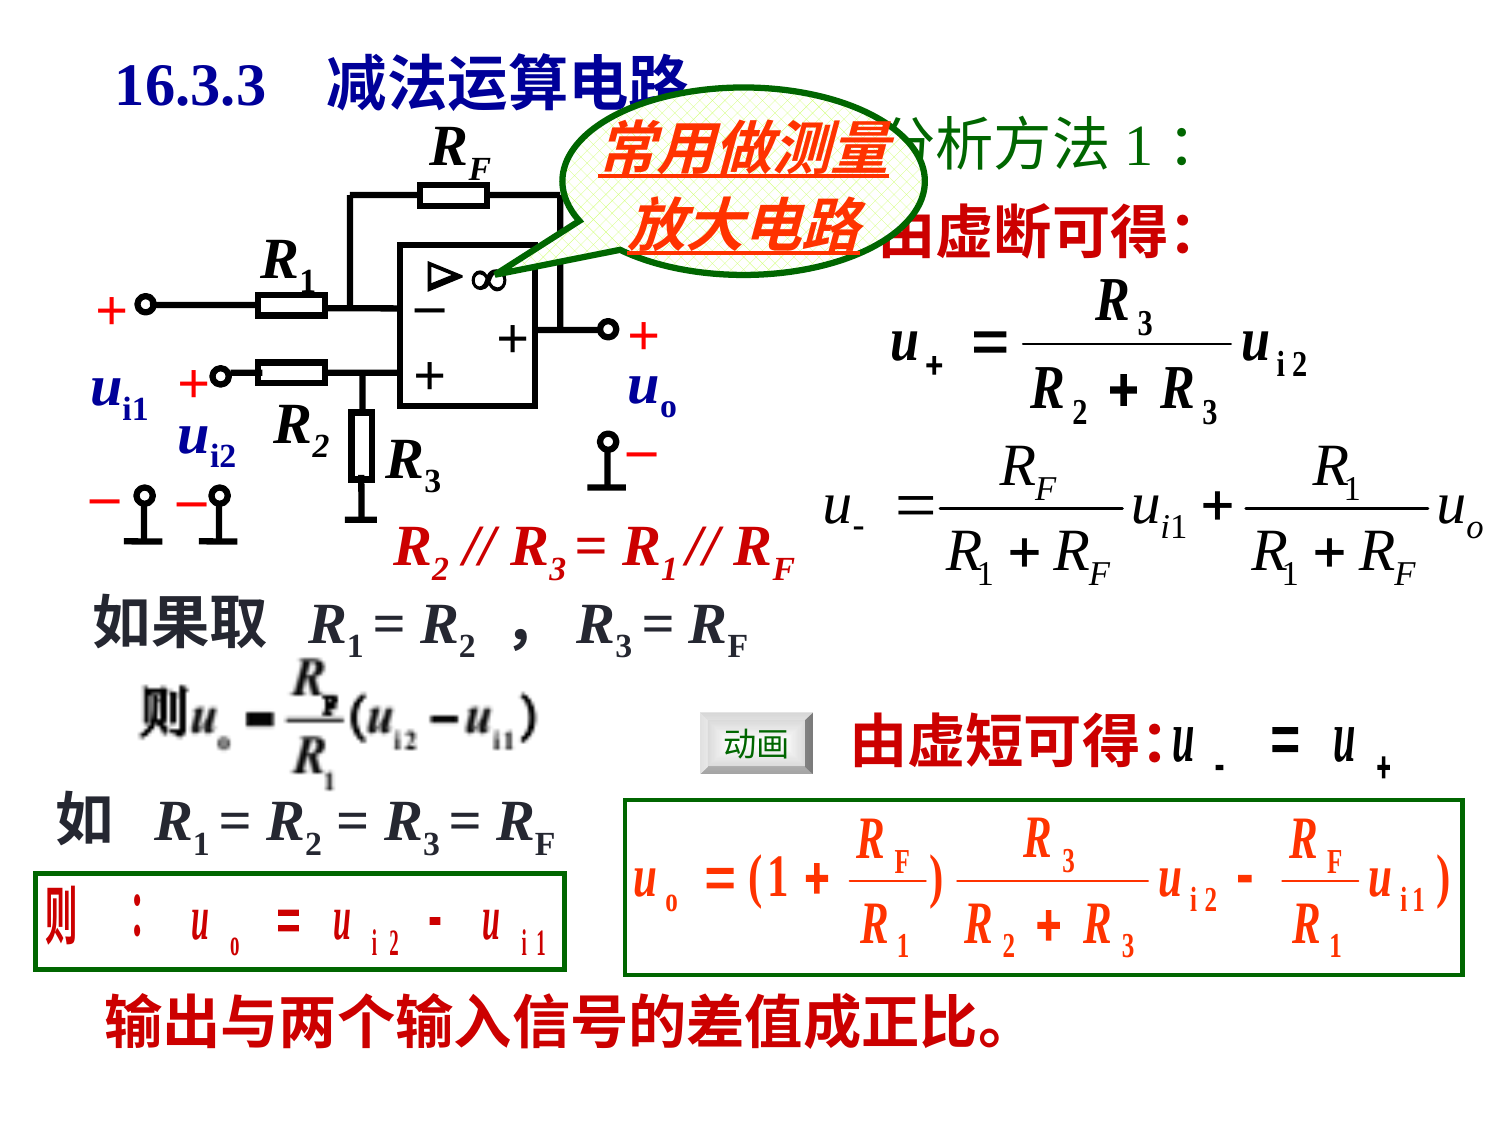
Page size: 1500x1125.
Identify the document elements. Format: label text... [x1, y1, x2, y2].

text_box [834, 687, 1413, 788]
text_box 由虚断可得： [862, 187, 1288, 273]
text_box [740, 544, 760, 581]
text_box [75, 99, 725, 542]
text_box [624, 800, 1464, 975]
text_box 动画 [699, 712, 814, 775]
text_box R2 // R3 = R1 // RF [378, 500, 811, 595]
text_box 如果取 R1 = R2 ，R3 = RF [37, 577, 850, 672]
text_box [702, 713, 811, 720]
text_box 输出与两个输入信号的差值成正比。 [89, 977, 1052, 1063]
title 16.3.3 减法运算电路 [99, 37, 1126, 109]
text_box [133, 639, 542, 798]
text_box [880, 256, 1317, 428]
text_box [815, 428, 1495, 598]
text_box 如 R1 = R2 = R3 = RF [0, 774, 638, 870]
text_box 常用做测量 放大电路 [656, 87, 925, 275]
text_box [37, 875, 563, 968]
text_box 分析方法1： [862, 99, 1263, 185]
